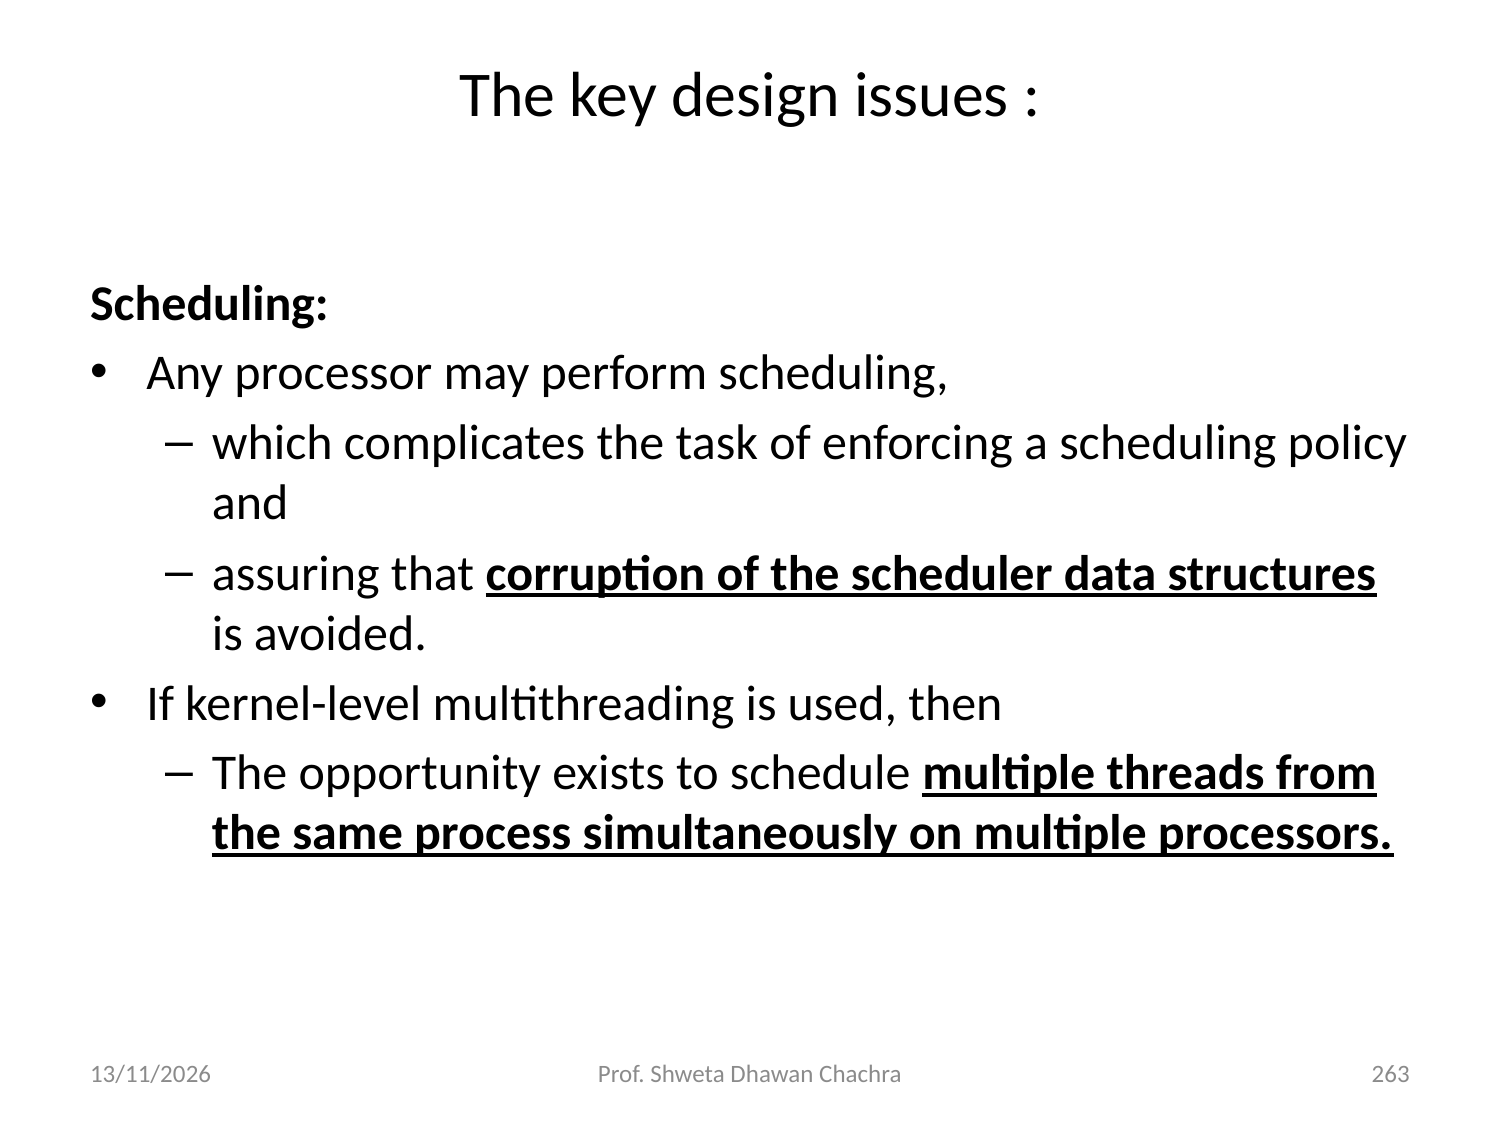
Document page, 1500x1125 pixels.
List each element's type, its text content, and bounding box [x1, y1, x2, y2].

text_box The key design issues : [74, 45, 1425, 138]
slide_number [75, 1042, 425, 1103]
slide_number 263 [1074, 1042, 1425, 1103]
footer Prof. Shweta Dhawan Chachra [512, 1042, 988, 1103]
list Scheduling: Any processor may perform scheduling, which complicates the task of enforcing a scheduling policy and assuring that corruption of the scheduler data structures is avoided. If kernel-level multithreading is used, then The opportunity exists to schedule multiple threads from the same process simultaneously on multiple processors. [75, 262, 1425, 1005]
